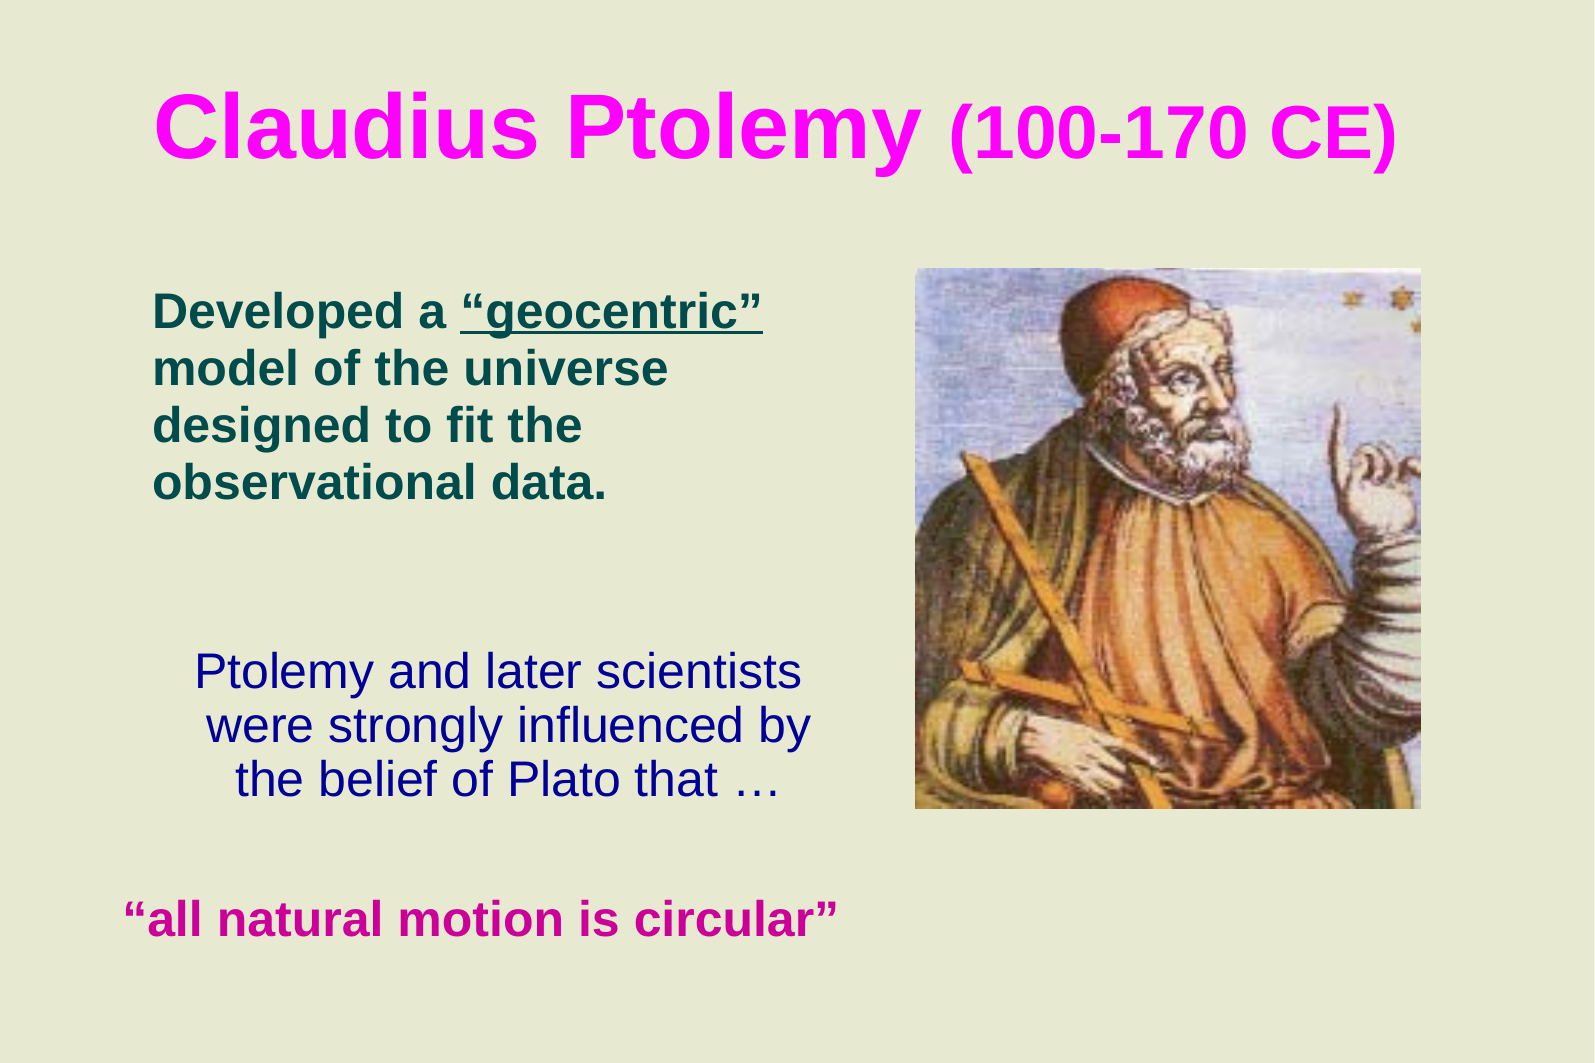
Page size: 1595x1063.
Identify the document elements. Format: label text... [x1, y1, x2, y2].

picture [914, 268, 1422, 809]
text_box Developed a “geocentric” model of the universe designed to fit the observational data. [137, 274, 805, 519]
title Claudius Ptolemy (100-170 CE) [125, 37, 1428, 207]
list Ptolemy and later scientists were strongly influenced by the belief of Plato that … “all natural motion is circular” [99, 637, 863, 975]
